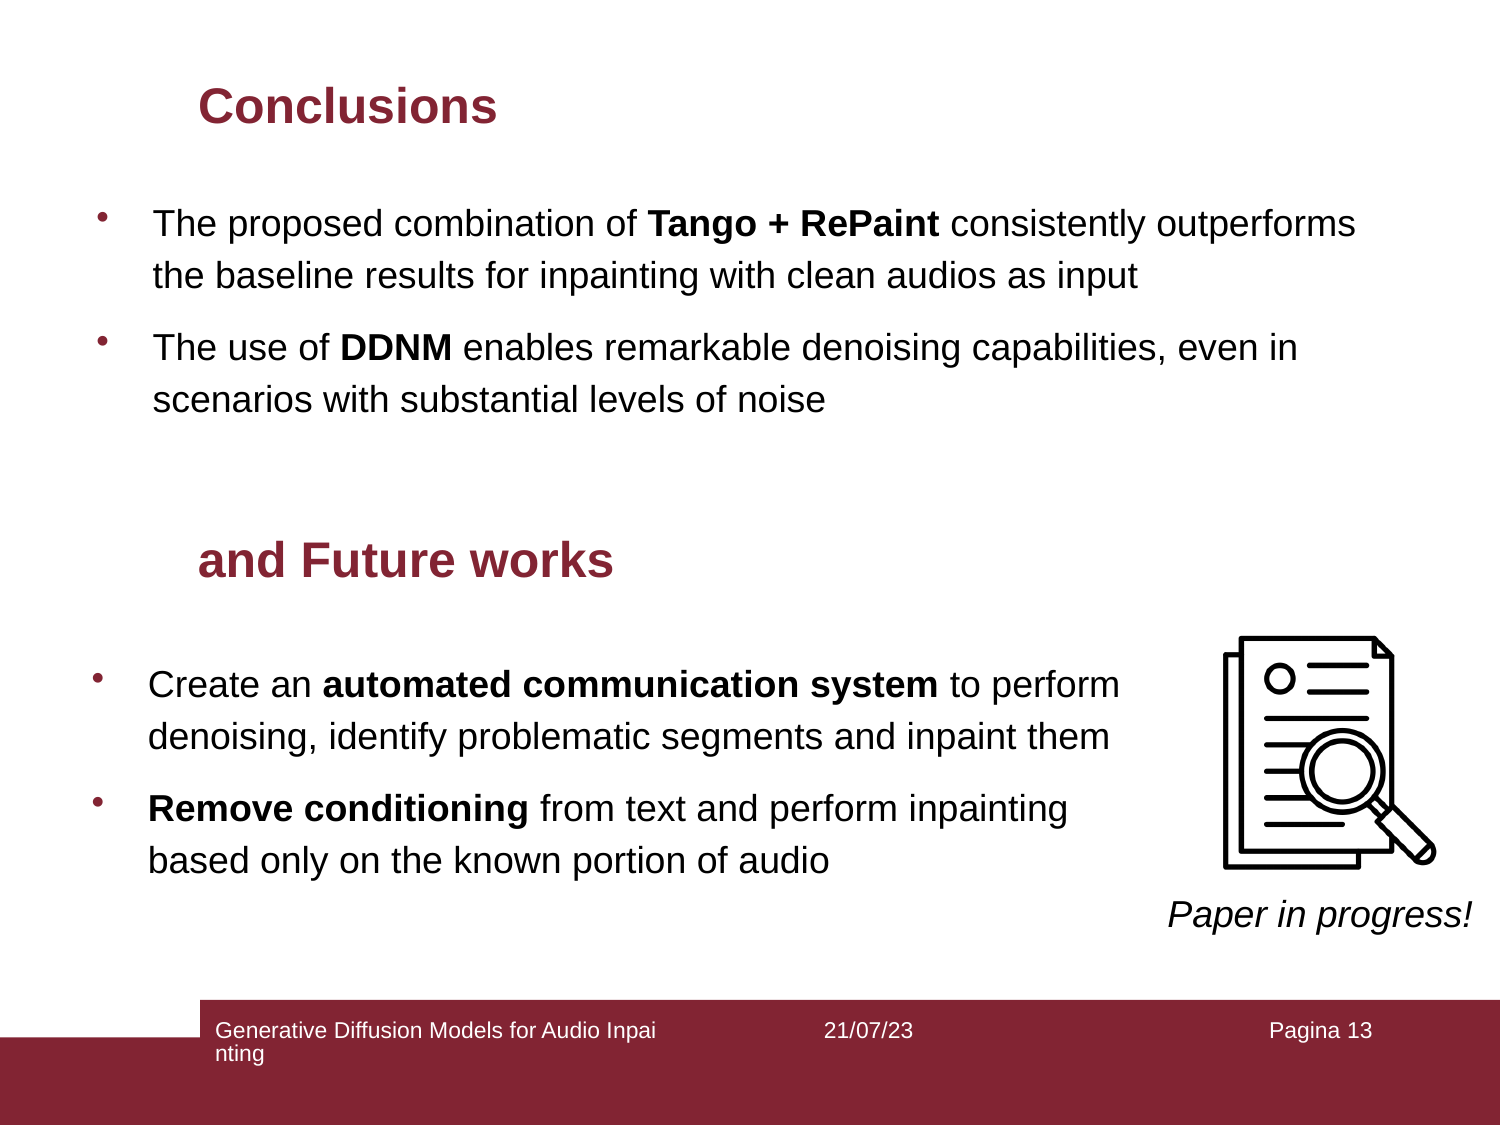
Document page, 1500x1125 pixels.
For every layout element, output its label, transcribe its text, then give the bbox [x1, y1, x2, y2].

text_box and Future works [183, 519, 1400, 604]
text_box [320, 103, 351, 141]
text_box Create an automated communication system to perform denoising, identify problematic segments and inpaint them Remove conditioning from text and perform inpainting based only on the known portion of audio [76, 645, 1141, 905]
slide_number Pagina 13 [1074, 1008, 1388, 1084]
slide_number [712, 1008, 1025, 1084]
title Conclusions [183, 66, 1400, 150]
footer Generative Diffusion Models for Audio Inpainting [200, 1008, 675, 1084]
list The proposed combination of Tango + RePaint consistently outperforms the baseline results for inpainting with clean audios as input The use of DDNM enables remarkable denoising capabilities, even in scenarios with substantial levels of noise [81, 184, 1397, 445]
text_box Paper in progress! [1152, 875, 1500, 937]
picture [1210, 633, 1449, 872]
